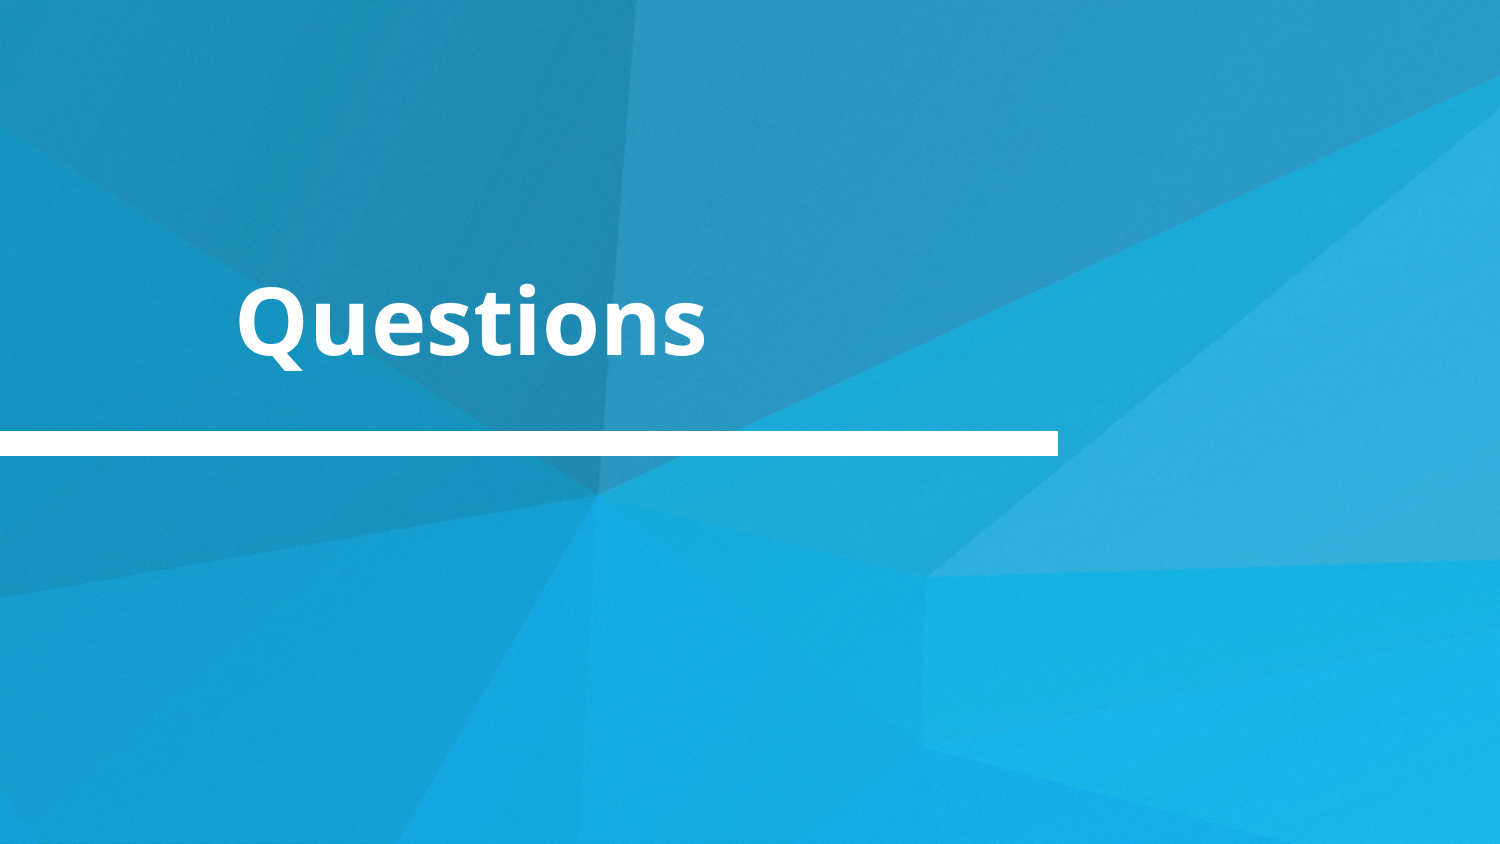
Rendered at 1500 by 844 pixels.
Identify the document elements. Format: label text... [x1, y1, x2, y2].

title Questions [219, 111, 1500, 390]
